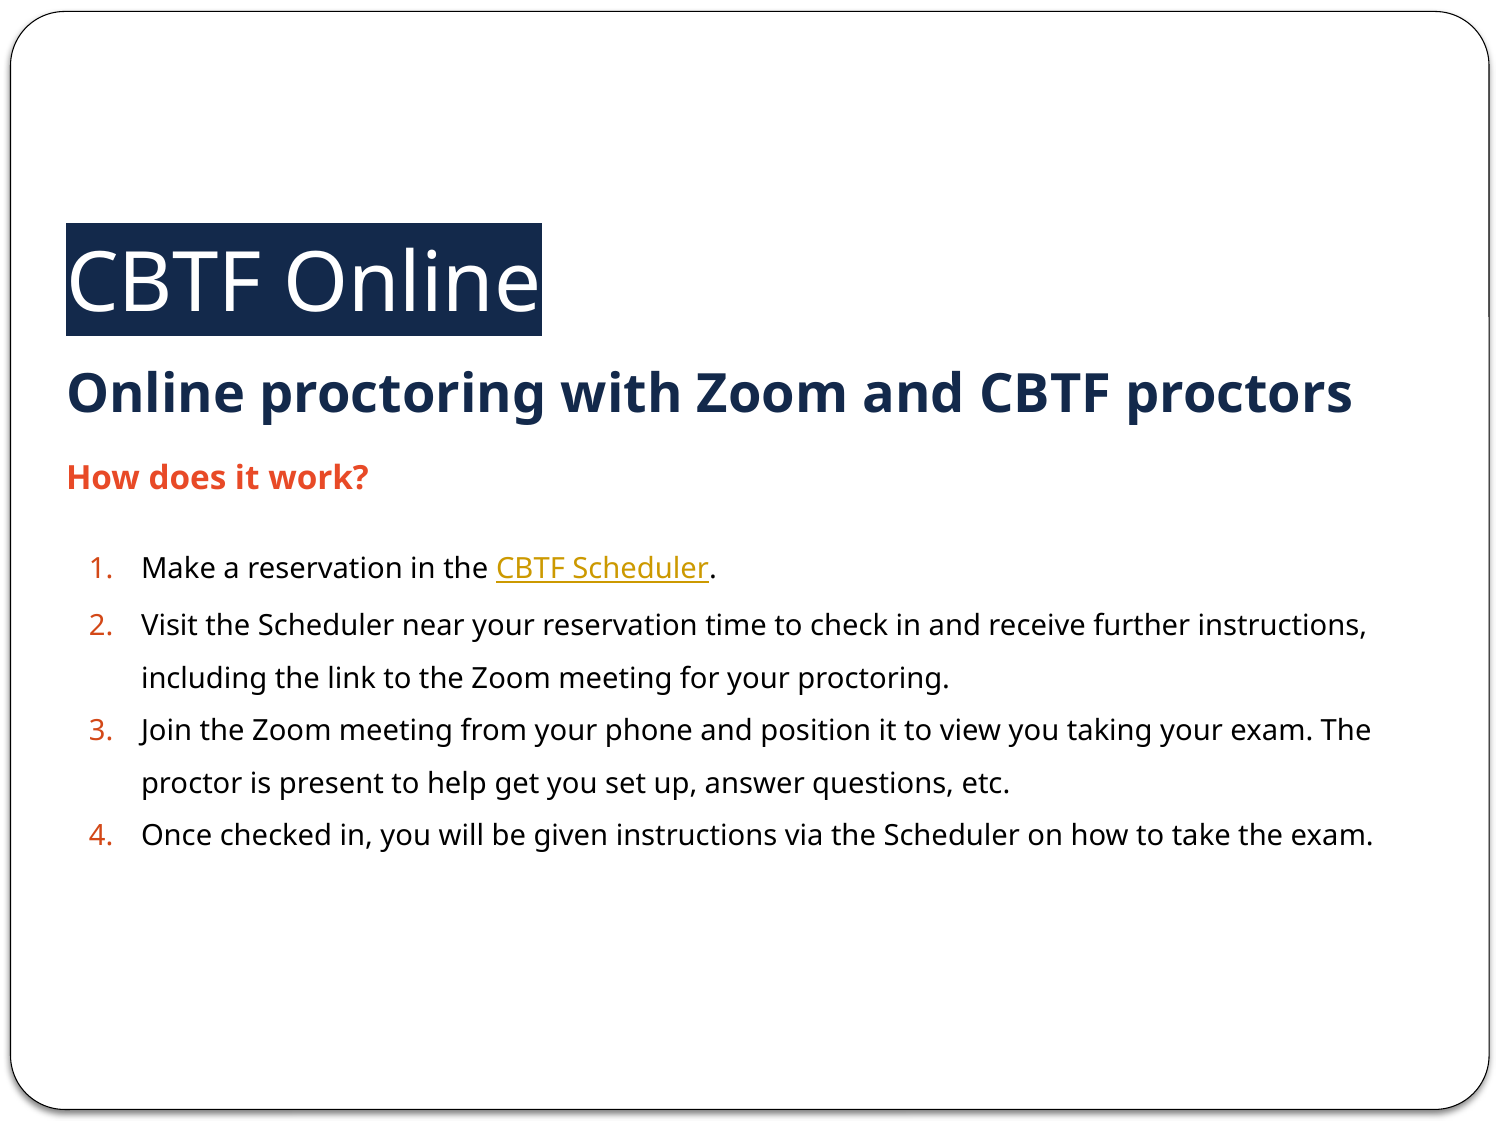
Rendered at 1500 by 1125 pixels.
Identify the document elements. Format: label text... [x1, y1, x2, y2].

title CBTF Online [51, 213, 1449, 308]
list Online proctoring with Zoom and CBTF proctors How does it work? Make a reservation in the CBTF Scheduler. Visit the Scheduler near your reservation time to check in and receive further instructions, including the link to the Zoom meeting for your proctoring. Join the Zoom meeting from your phone and position it to view you taking your exam. The proctor is present to help get you set up, answer questions, etc. Once checked in, you will be given instructions via the Scheduler on how to take the exam. [51, 343, 1449, 891]
